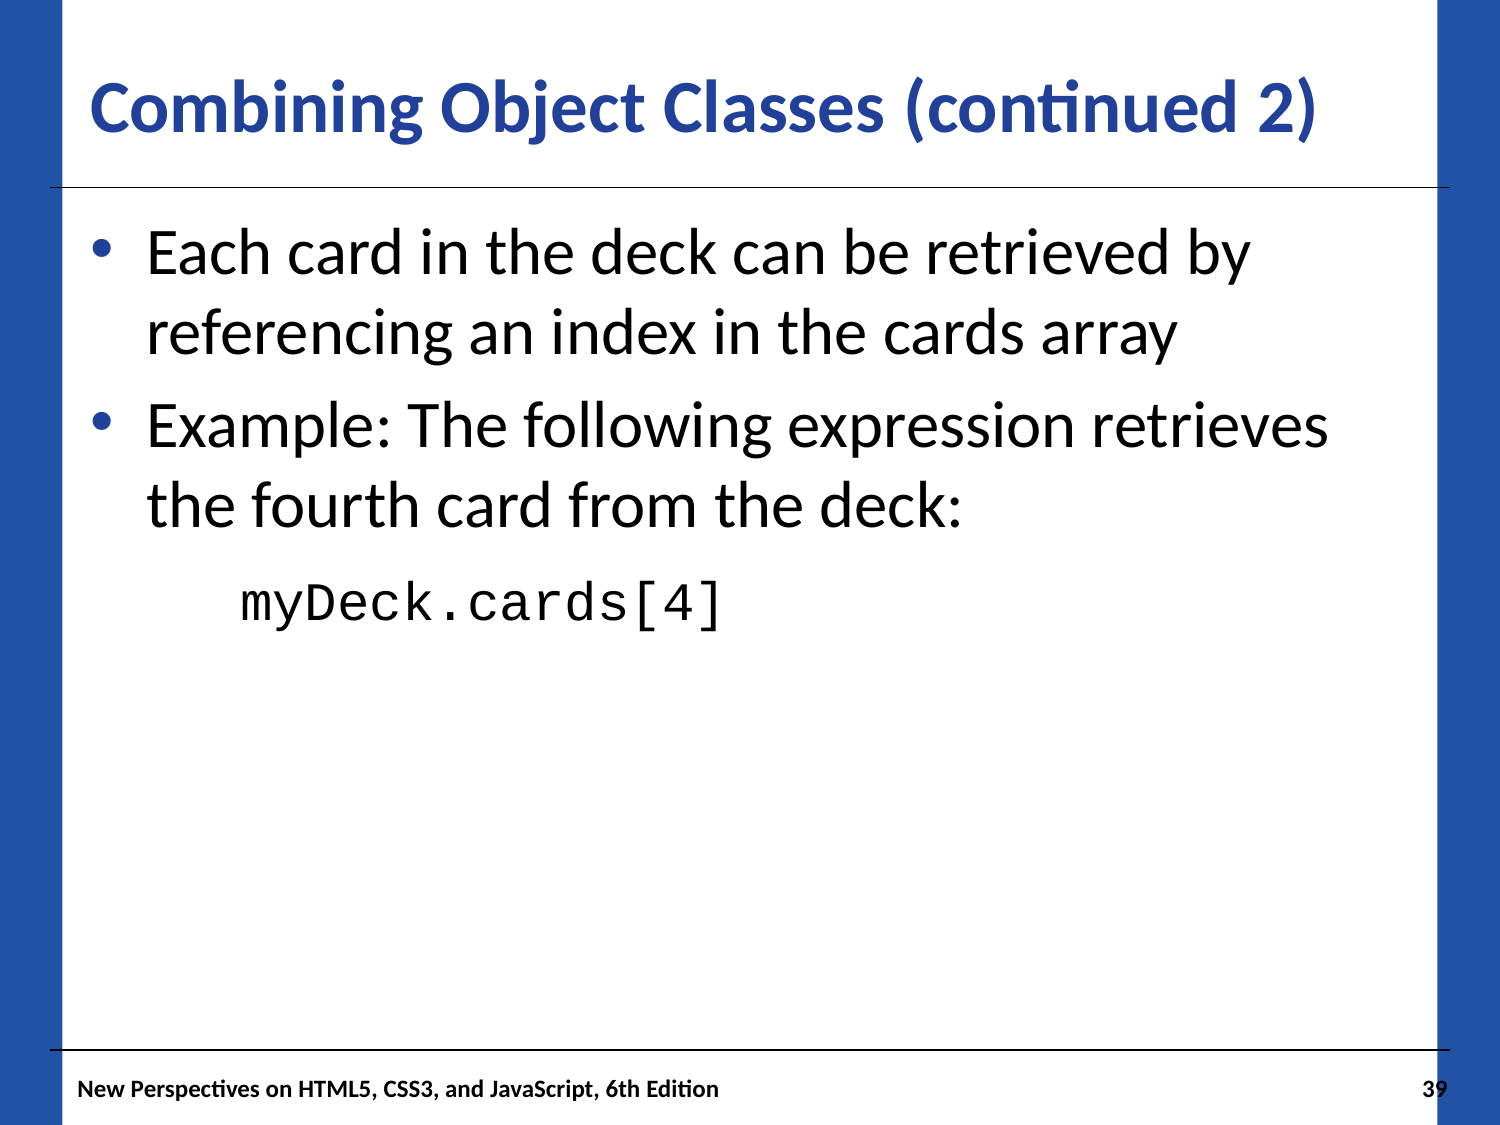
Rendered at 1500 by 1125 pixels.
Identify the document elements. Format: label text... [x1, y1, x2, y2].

slide_number 39 [1374, 1050, 1463, 1125]
list Each card in the deck can be retrieved by referencing an index in the cards array Example: The following expression retrieves the fourth card from the deck: myDeck.cards[4] [74, 199, 1438, 1006]
footer New Perspectives on HTML5, CSS3, and JavaScript, 6th Edition [62, 1050, 1374, 1125]
title Combining Object Classes (continued 2) [74, 24, 1438, 181]
